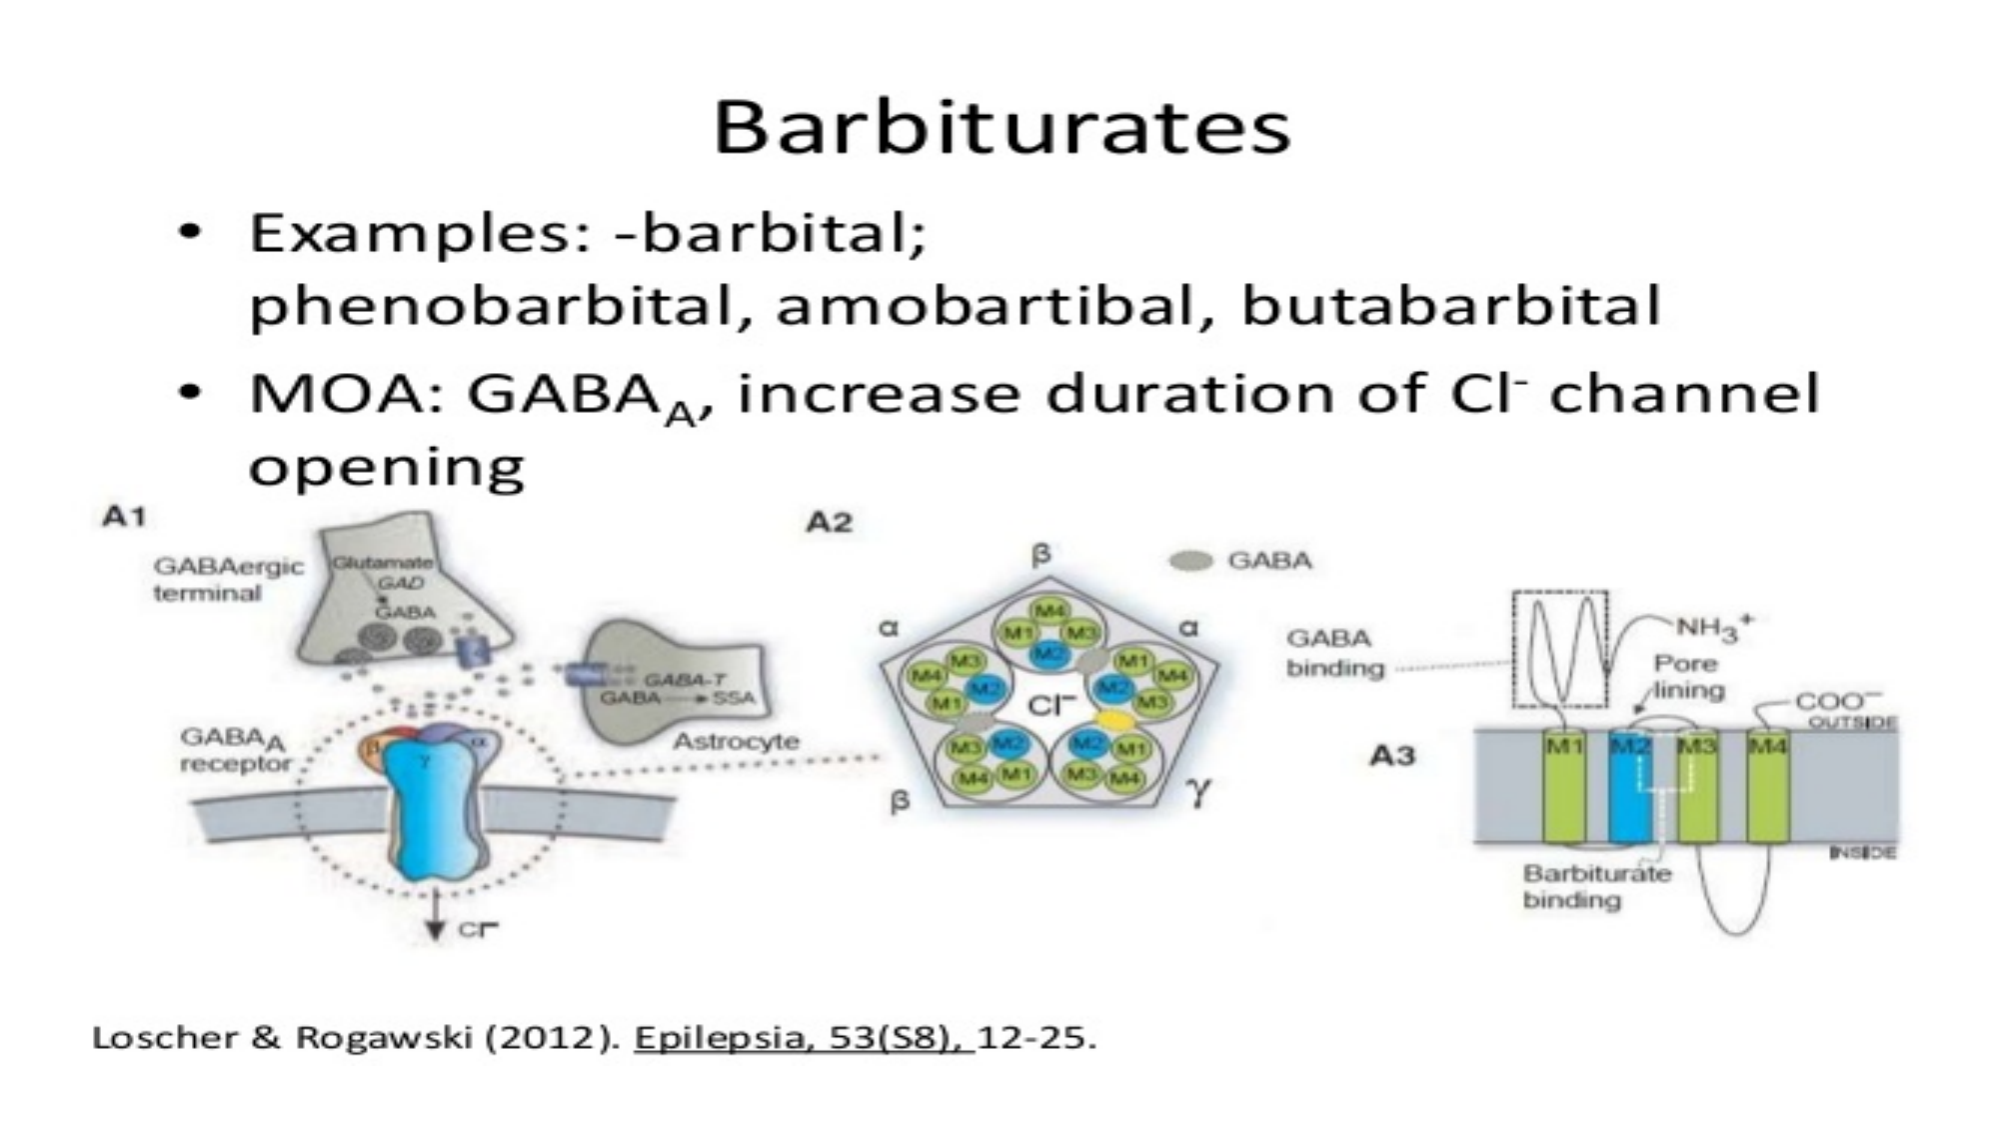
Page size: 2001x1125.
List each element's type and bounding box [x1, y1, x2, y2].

picture [47, 40, 1960, 1066]
